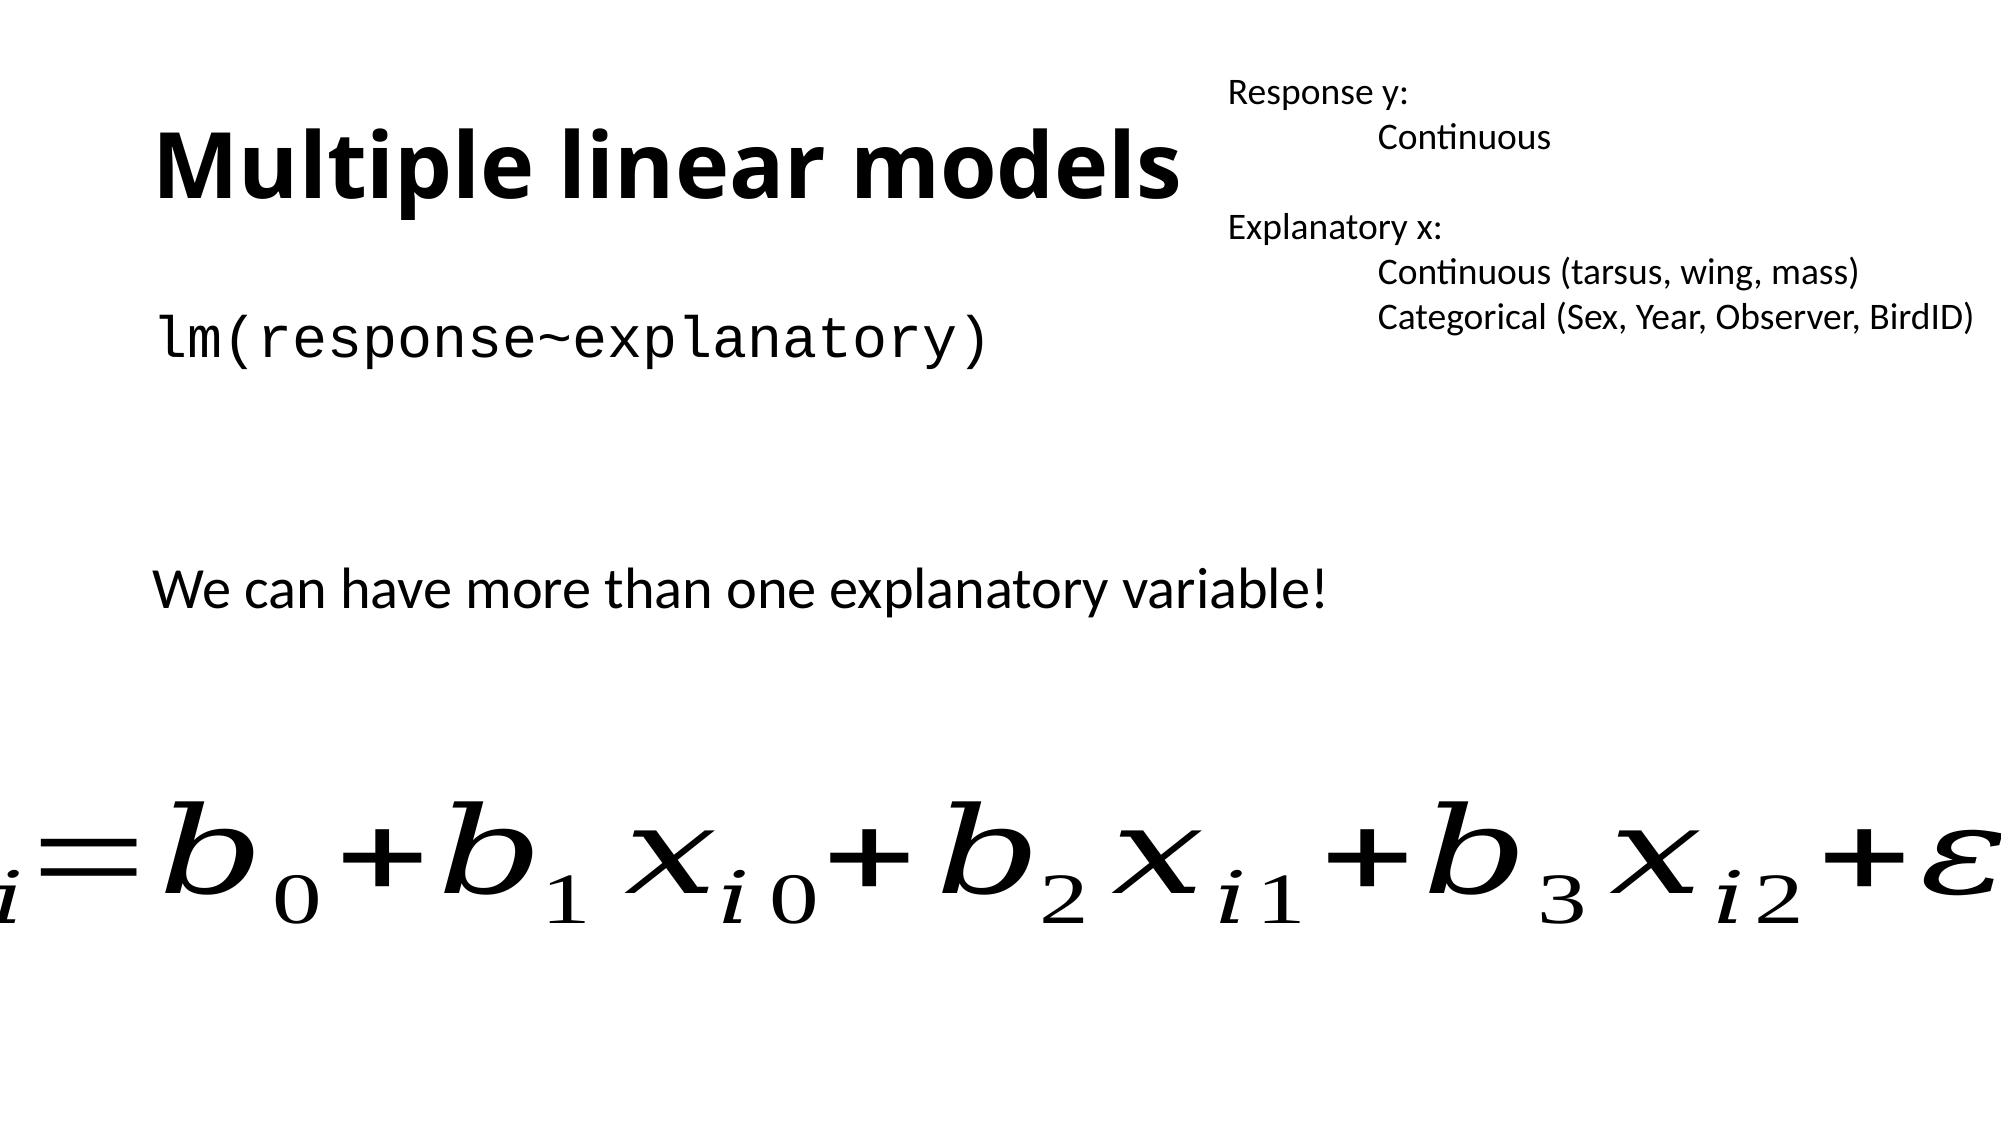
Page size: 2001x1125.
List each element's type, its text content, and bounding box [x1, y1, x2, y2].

title Multiple linear models [137, 59, 1213, 278]
text_box Response y: Continuous Explanatory x: Continuous (tarsus, wing, mass) Categorical (Sex, Year, Observer, BirdID) [1213, 59, 1990, 345]
list lm(response~explanatory) We can have more than one explanatory variable! [137, 299, 1678, 1125]
